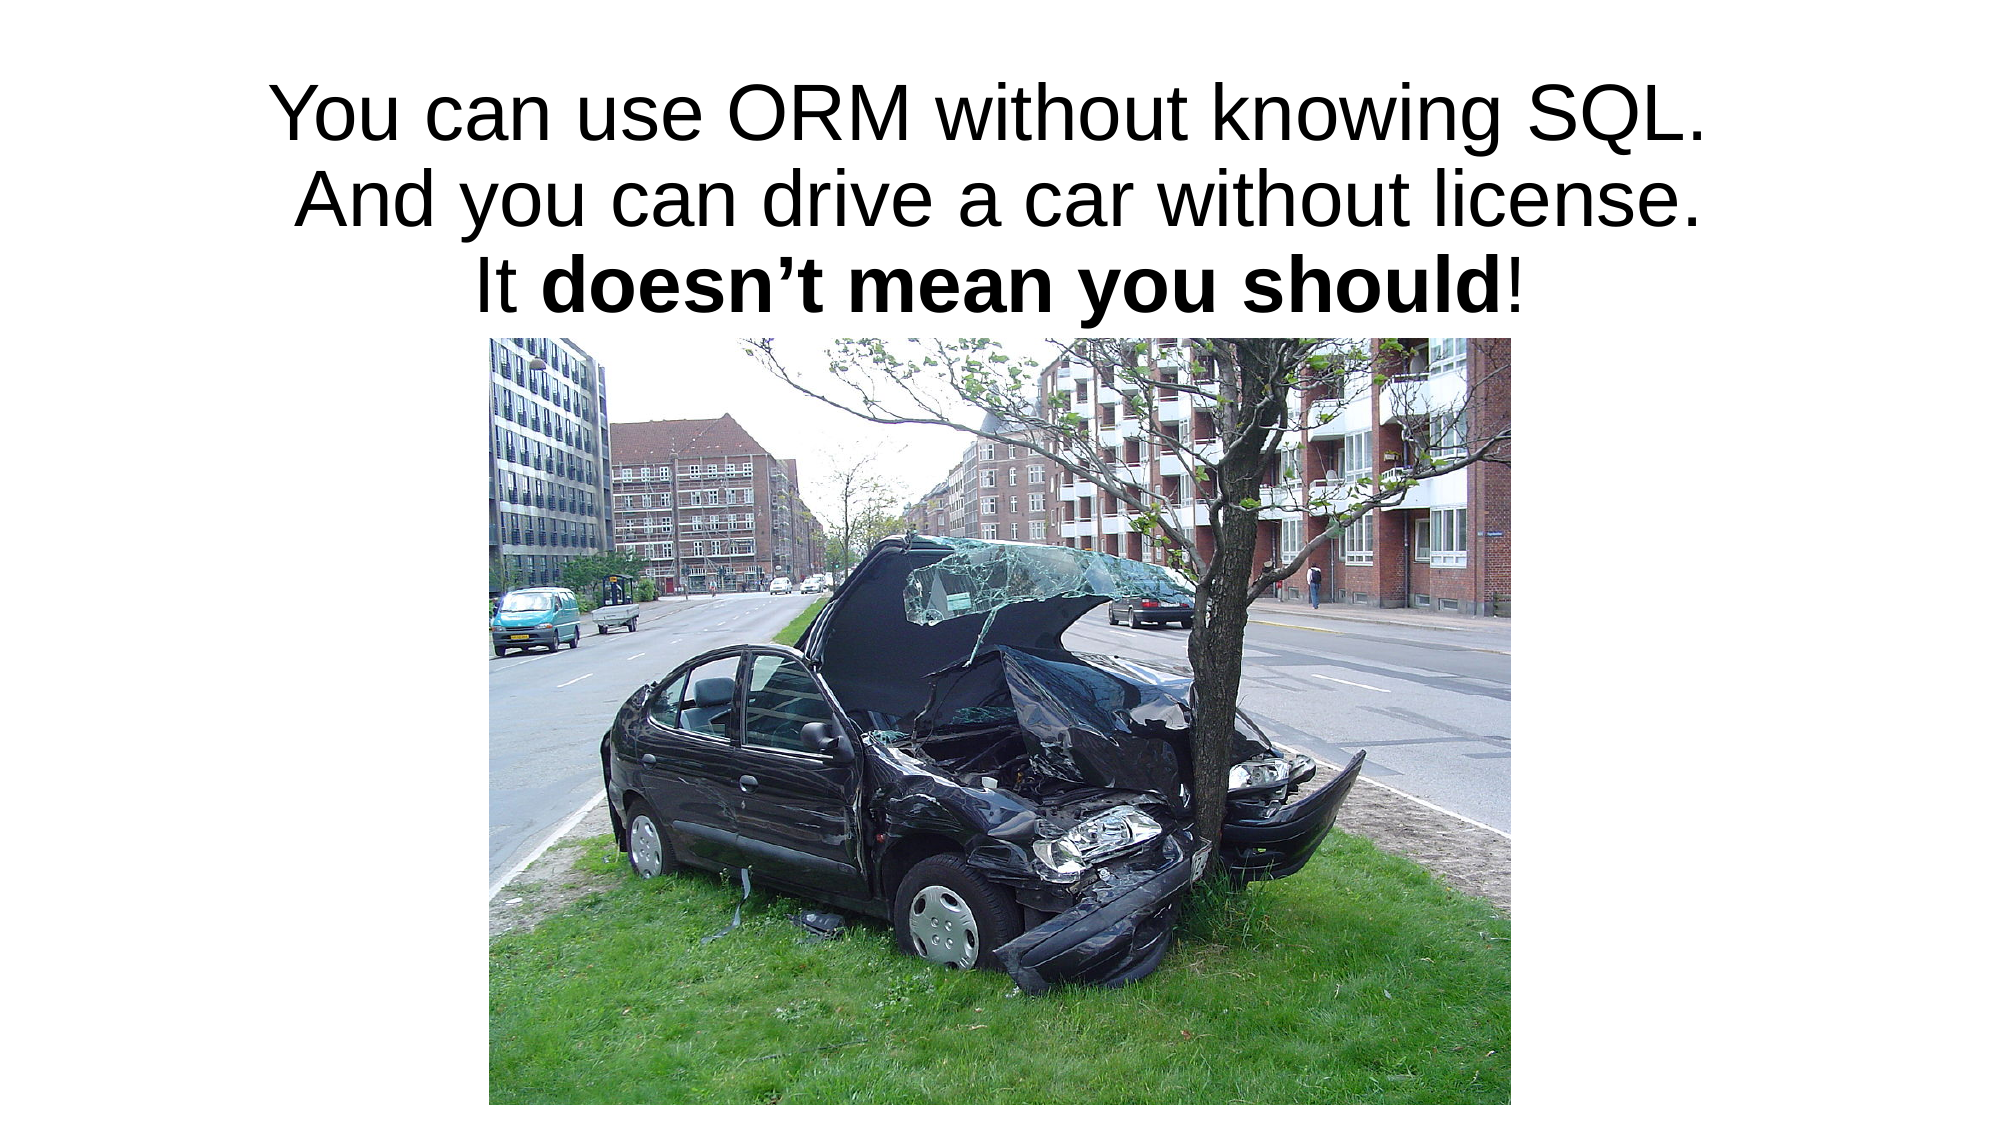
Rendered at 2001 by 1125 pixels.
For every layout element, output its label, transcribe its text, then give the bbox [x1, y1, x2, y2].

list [489, 338, 1511, 1105]
title You can use ORM without knowing SQL. And you can drive a car without license. It doesn’t mean you should! [137, 62, 1863, 339]
